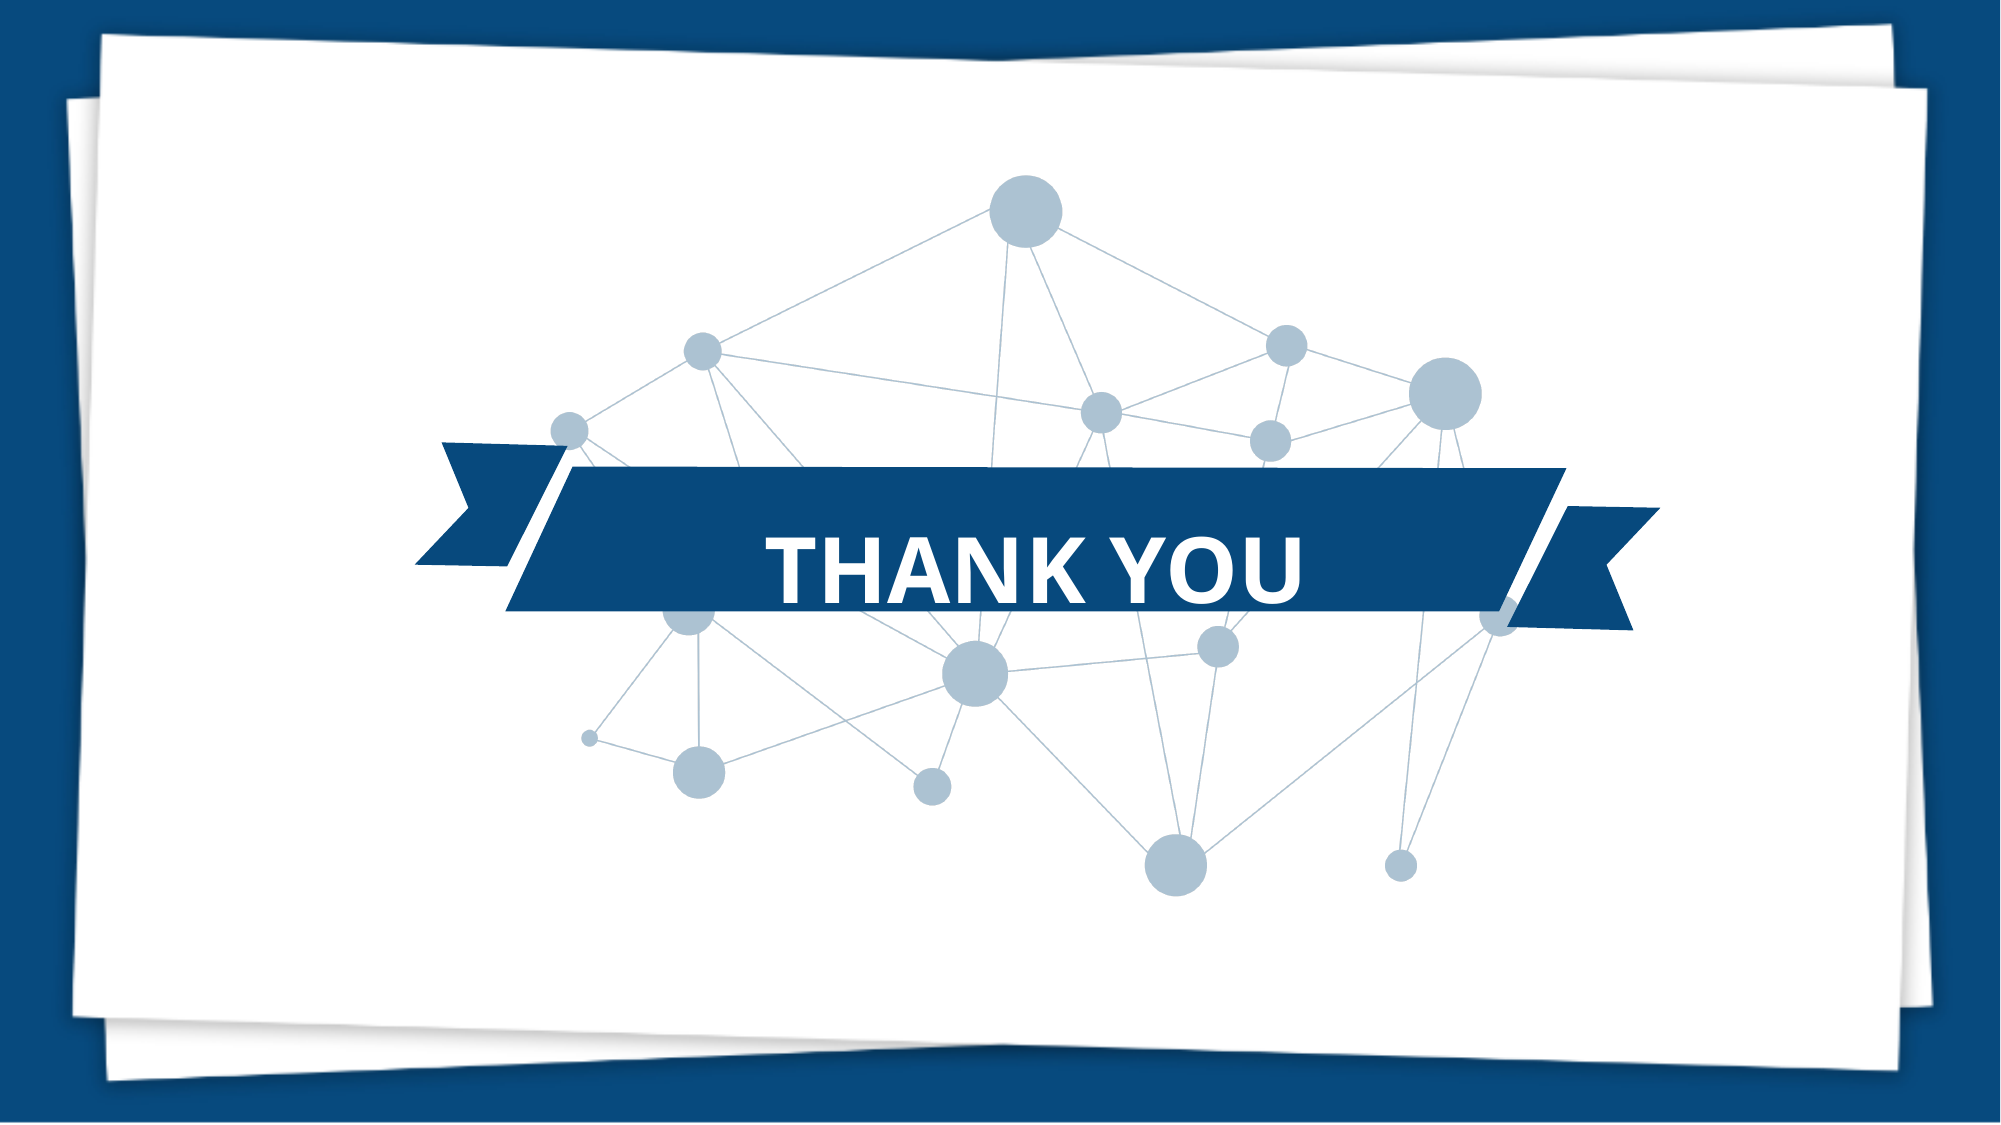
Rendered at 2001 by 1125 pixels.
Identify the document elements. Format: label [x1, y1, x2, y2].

text_box [414, 442, 1661, 631]
picture [0, 0, 2001, 1125]
